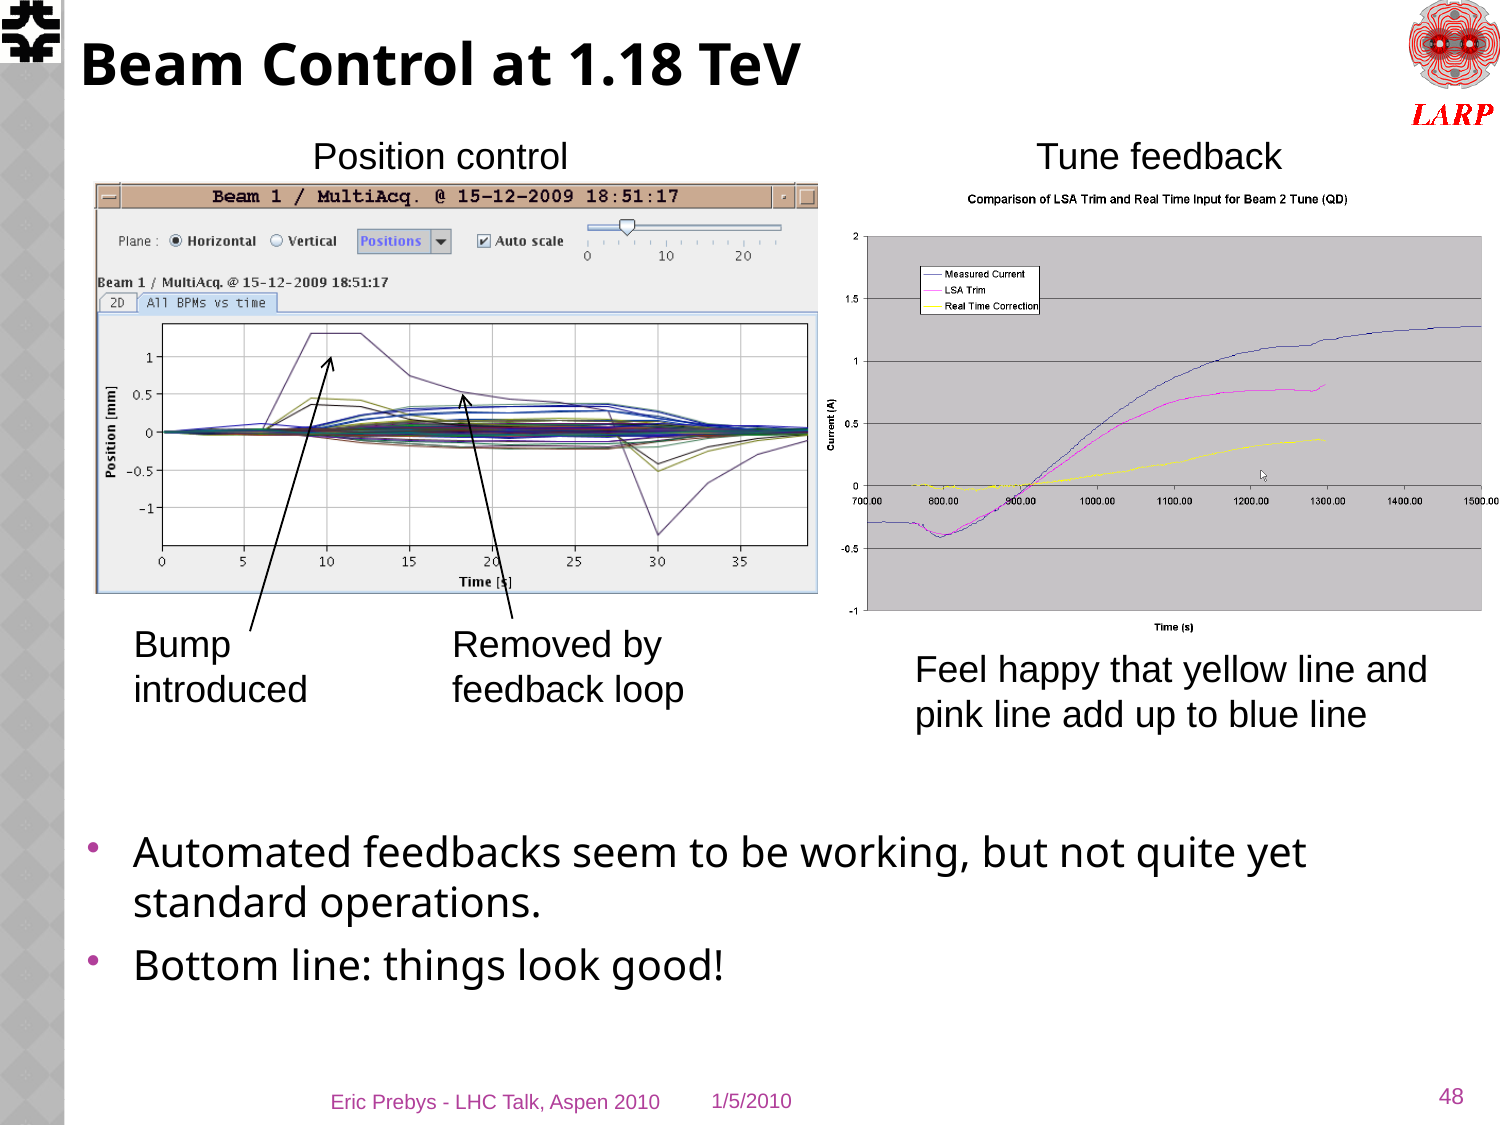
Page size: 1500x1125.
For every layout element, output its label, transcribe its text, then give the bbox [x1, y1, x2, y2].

text_box Tune feedback [962, 124, 1357, 179]
picture [0, 0, 61, 63]
text_box Feel happy that yellow line and pink line add up to blue line [900, 654, 1469, 743]
list Automated feedbacks seem to be working, but not quite yet standard operations. Bottom line: things look good! [72, 818, 1444, 1063]
table_cell 3.5 [0, 0, 65, 1125]
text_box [374, 480, 601, 532]
title Beam Control at 1.18 TeV [72, 24, 1428, 98]
text_box Bump introduced [118, 612, 369, 718]
picture [93, 180, 1500, 645]
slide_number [696, 1075, 1025, 1114]
picture [1406, 0, 1500, 125]
slide_number 48 [1367, 1071, 1465, 1110]
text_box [152, 452, 429, 535]
footer Eric Prebys - LHC Talk, Aspen 2010 [75, 1075, 675, 1114]
text_box Position control [243, 124, 638, 180]
text_box Removed by feedback loop [437, 612, 725, 718]
